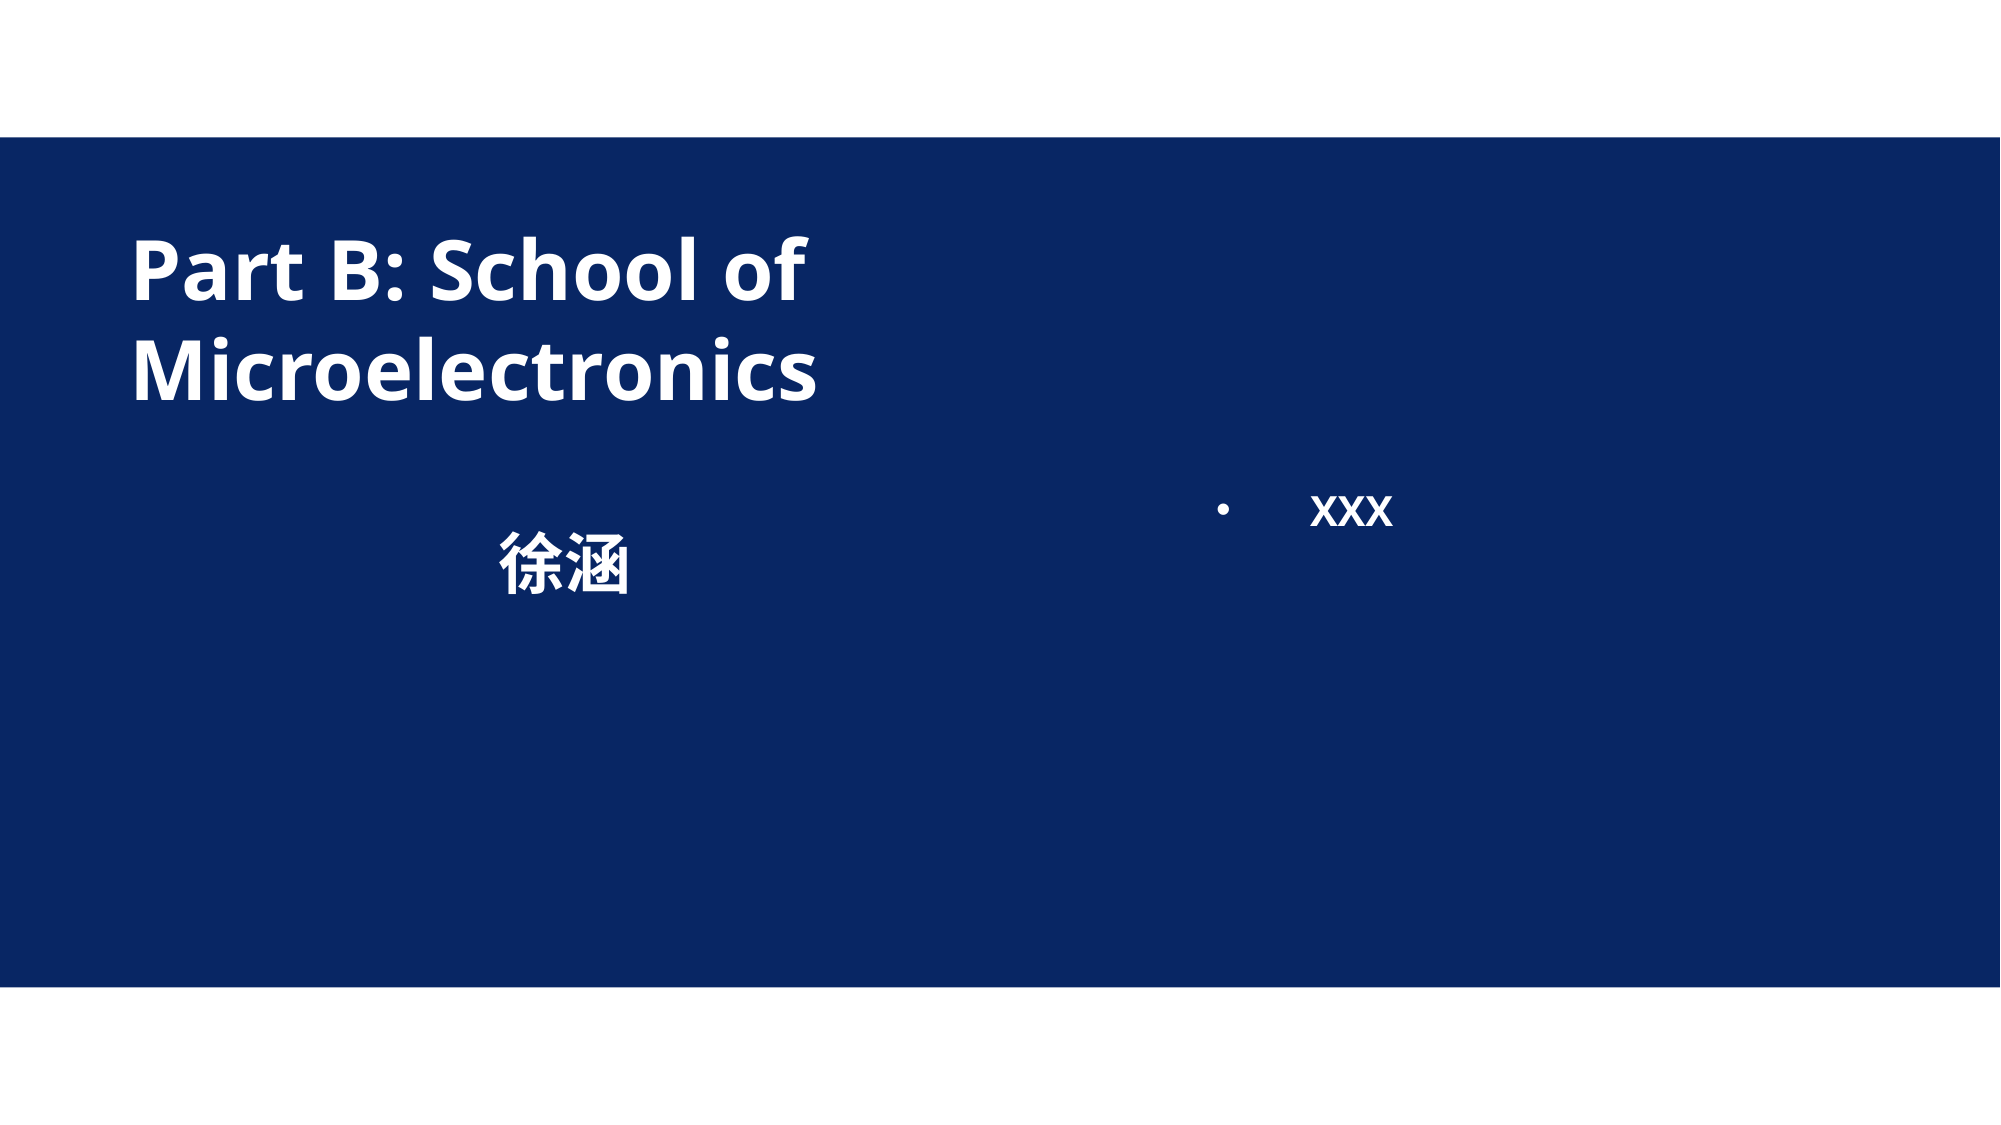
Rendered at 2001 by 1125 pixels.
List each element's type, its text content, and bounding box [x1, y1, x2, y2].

text_box [0, 136, 2000, 988]
text_box Part B: School of Microelectronics [115, 209, 940, 425]
text_box 徐涵 [483, 514, 719, 610]
text_box XXX [1201, 426, 1865, 542]
